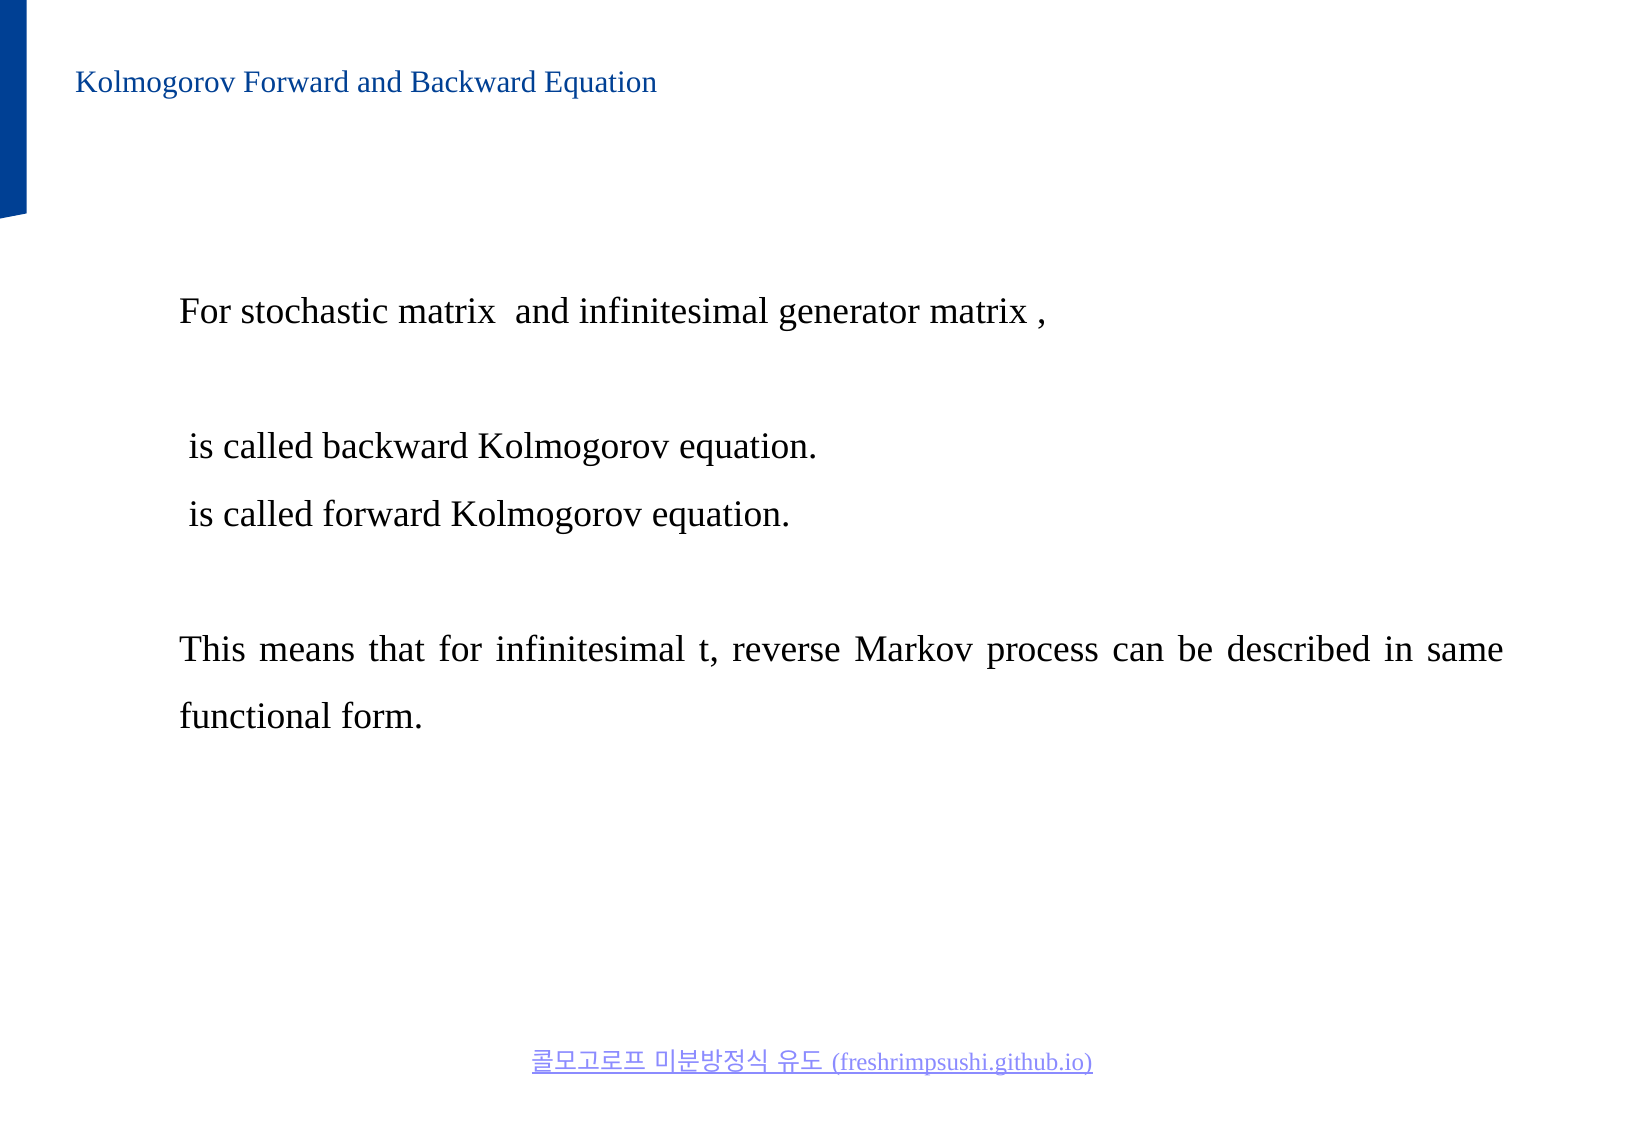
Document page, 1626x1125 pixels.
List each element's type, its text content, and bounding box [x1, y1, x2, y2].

text_box Kolmogorov Forward and Backward Equation [60, 54, 1484, 107]
footer 콜모고로프 미분방정식 유도 (freshrimpsushi.github.io) [44, 1034, 1581, 1088]
text_box [0, 0, 29, 221]
